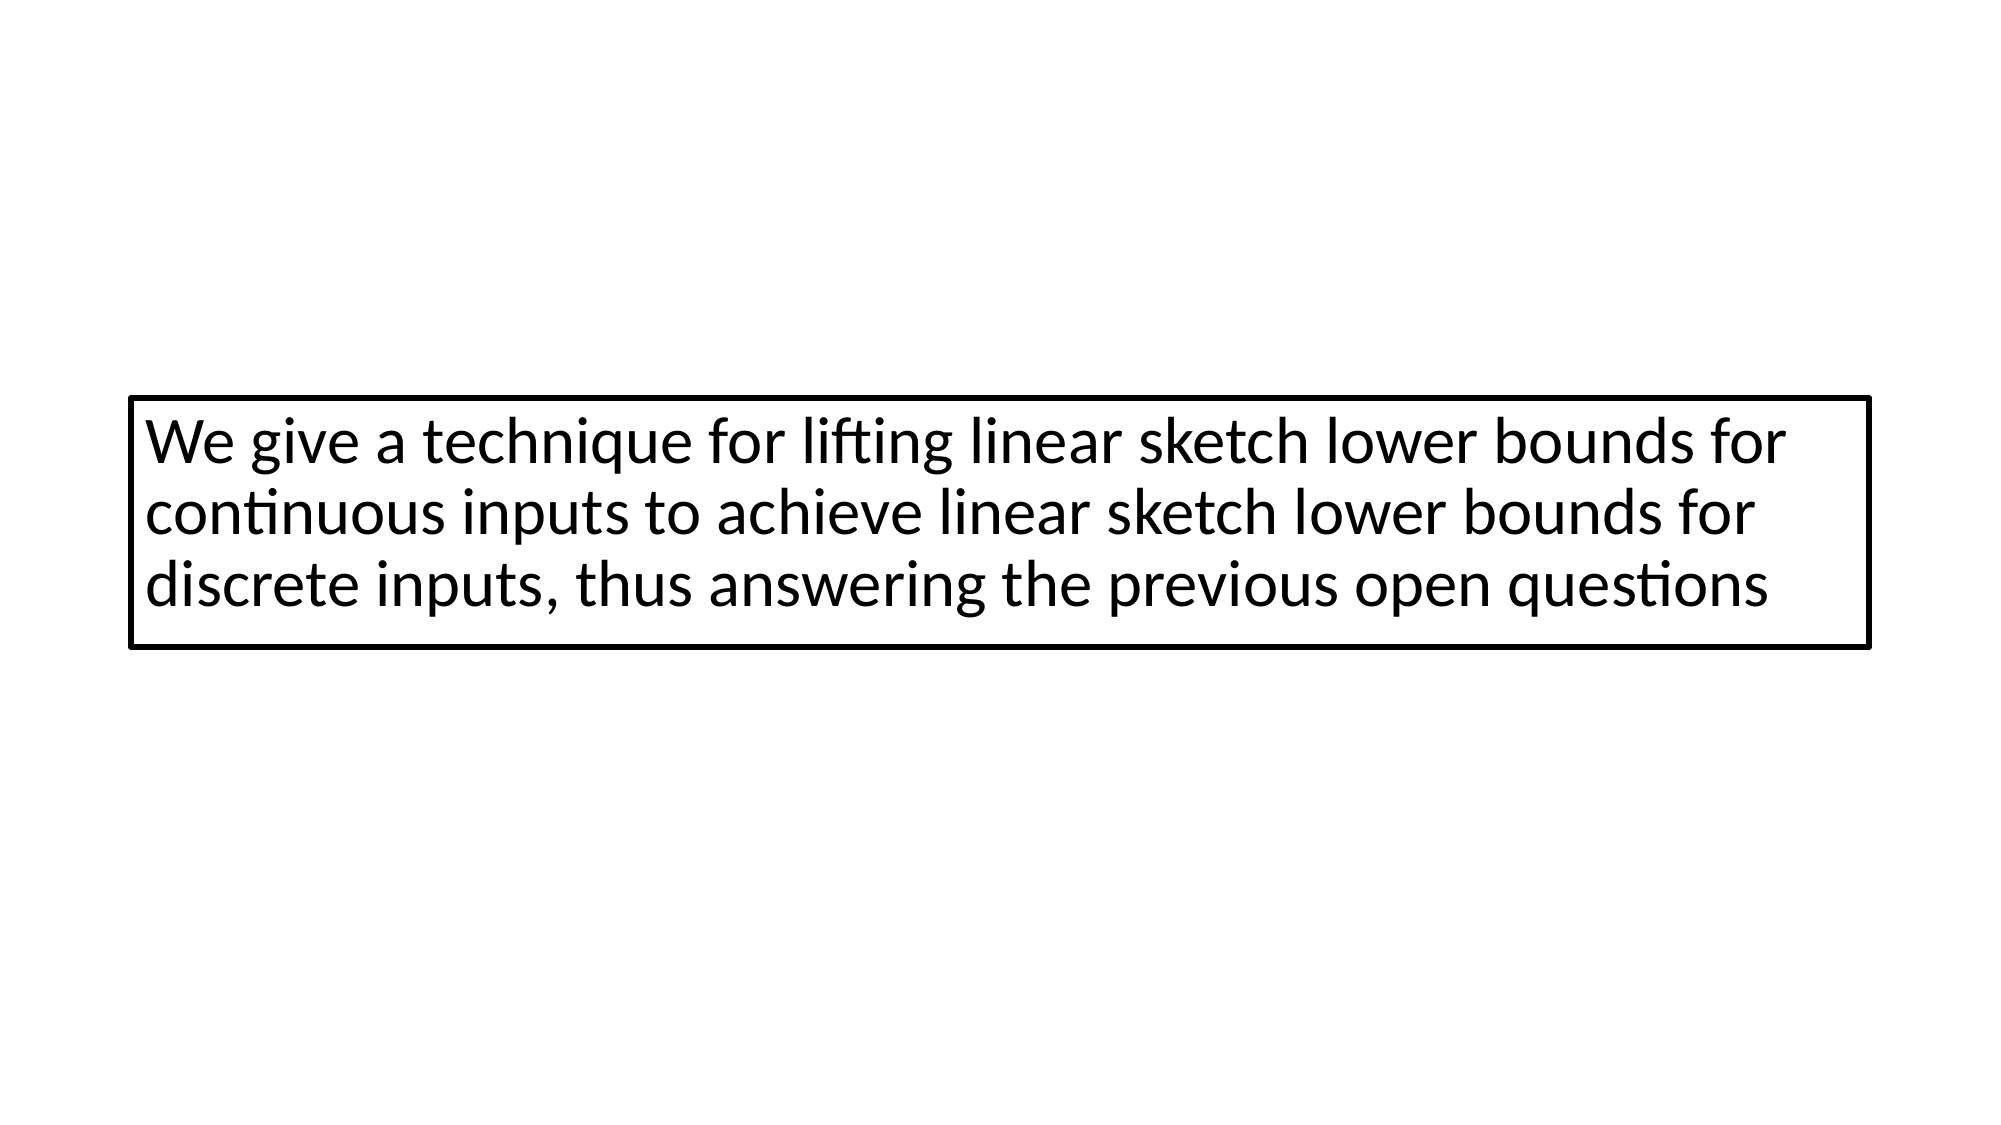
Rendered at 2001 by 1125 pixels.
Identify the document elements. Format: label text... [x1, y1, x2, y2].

list We give a technique for lifting linear sketch lower bounds for continuous inputs to achieve linear sketch lower bounds for discrete inputs, thus answering the previous open questions [130, 398, 1870, 648]
